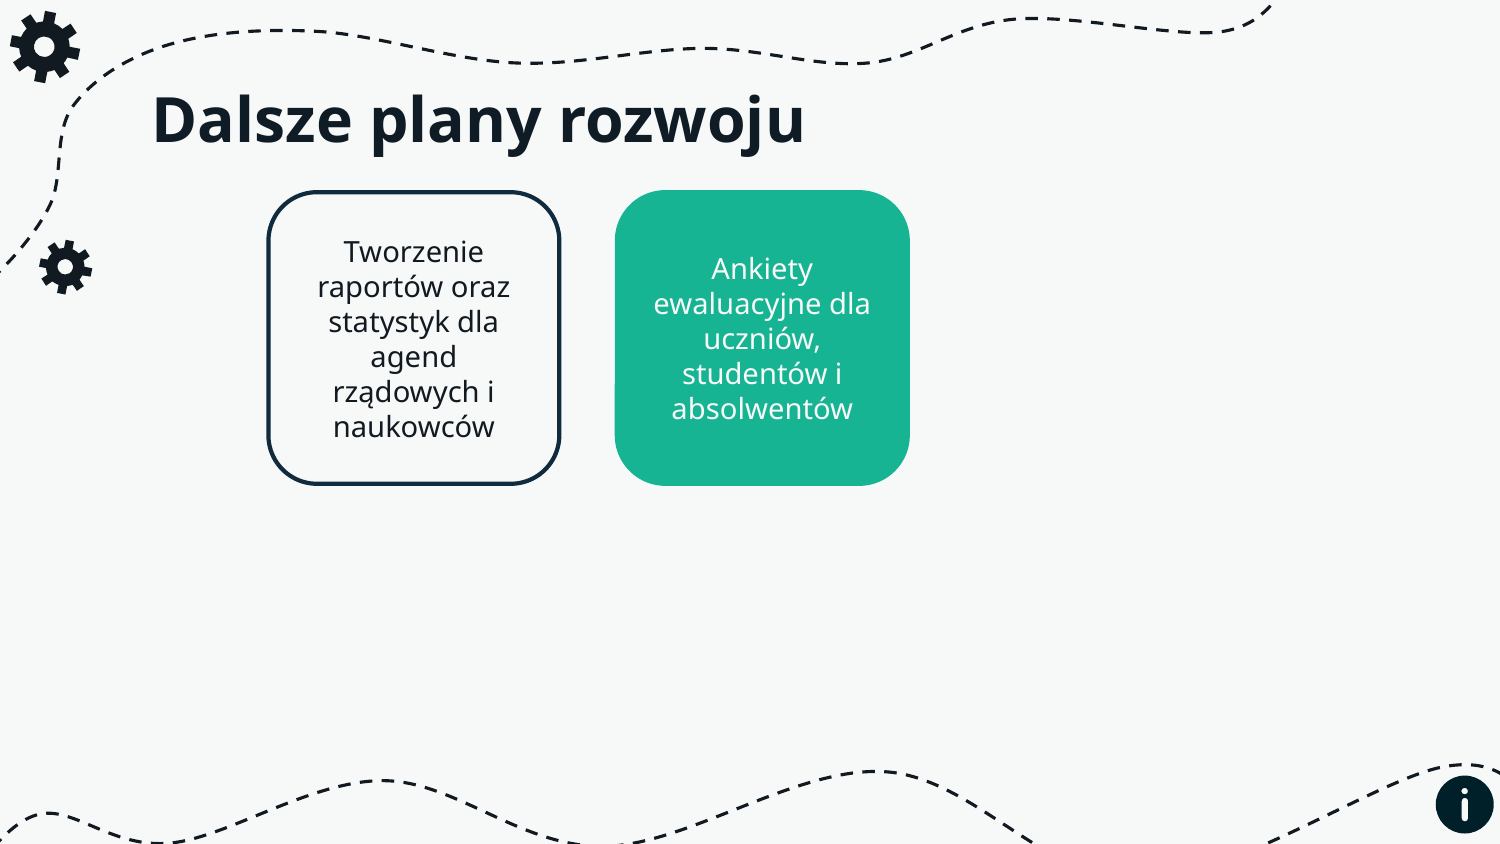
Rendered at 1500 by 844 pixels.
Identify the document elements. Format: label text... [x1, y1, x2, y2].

text_box Tworzenie raportów oraz statystyk dla agend rządowych i naukowców [266, 190, 562, 486]
text_box [1435, 775, 1494, 834]
text_box Ankiety ewaluacyjne dla uczniów, studentów i absolwentów [614, 190, 910, 486]
title Dalsze plany rozwoju [136, 76, 842, 171]
